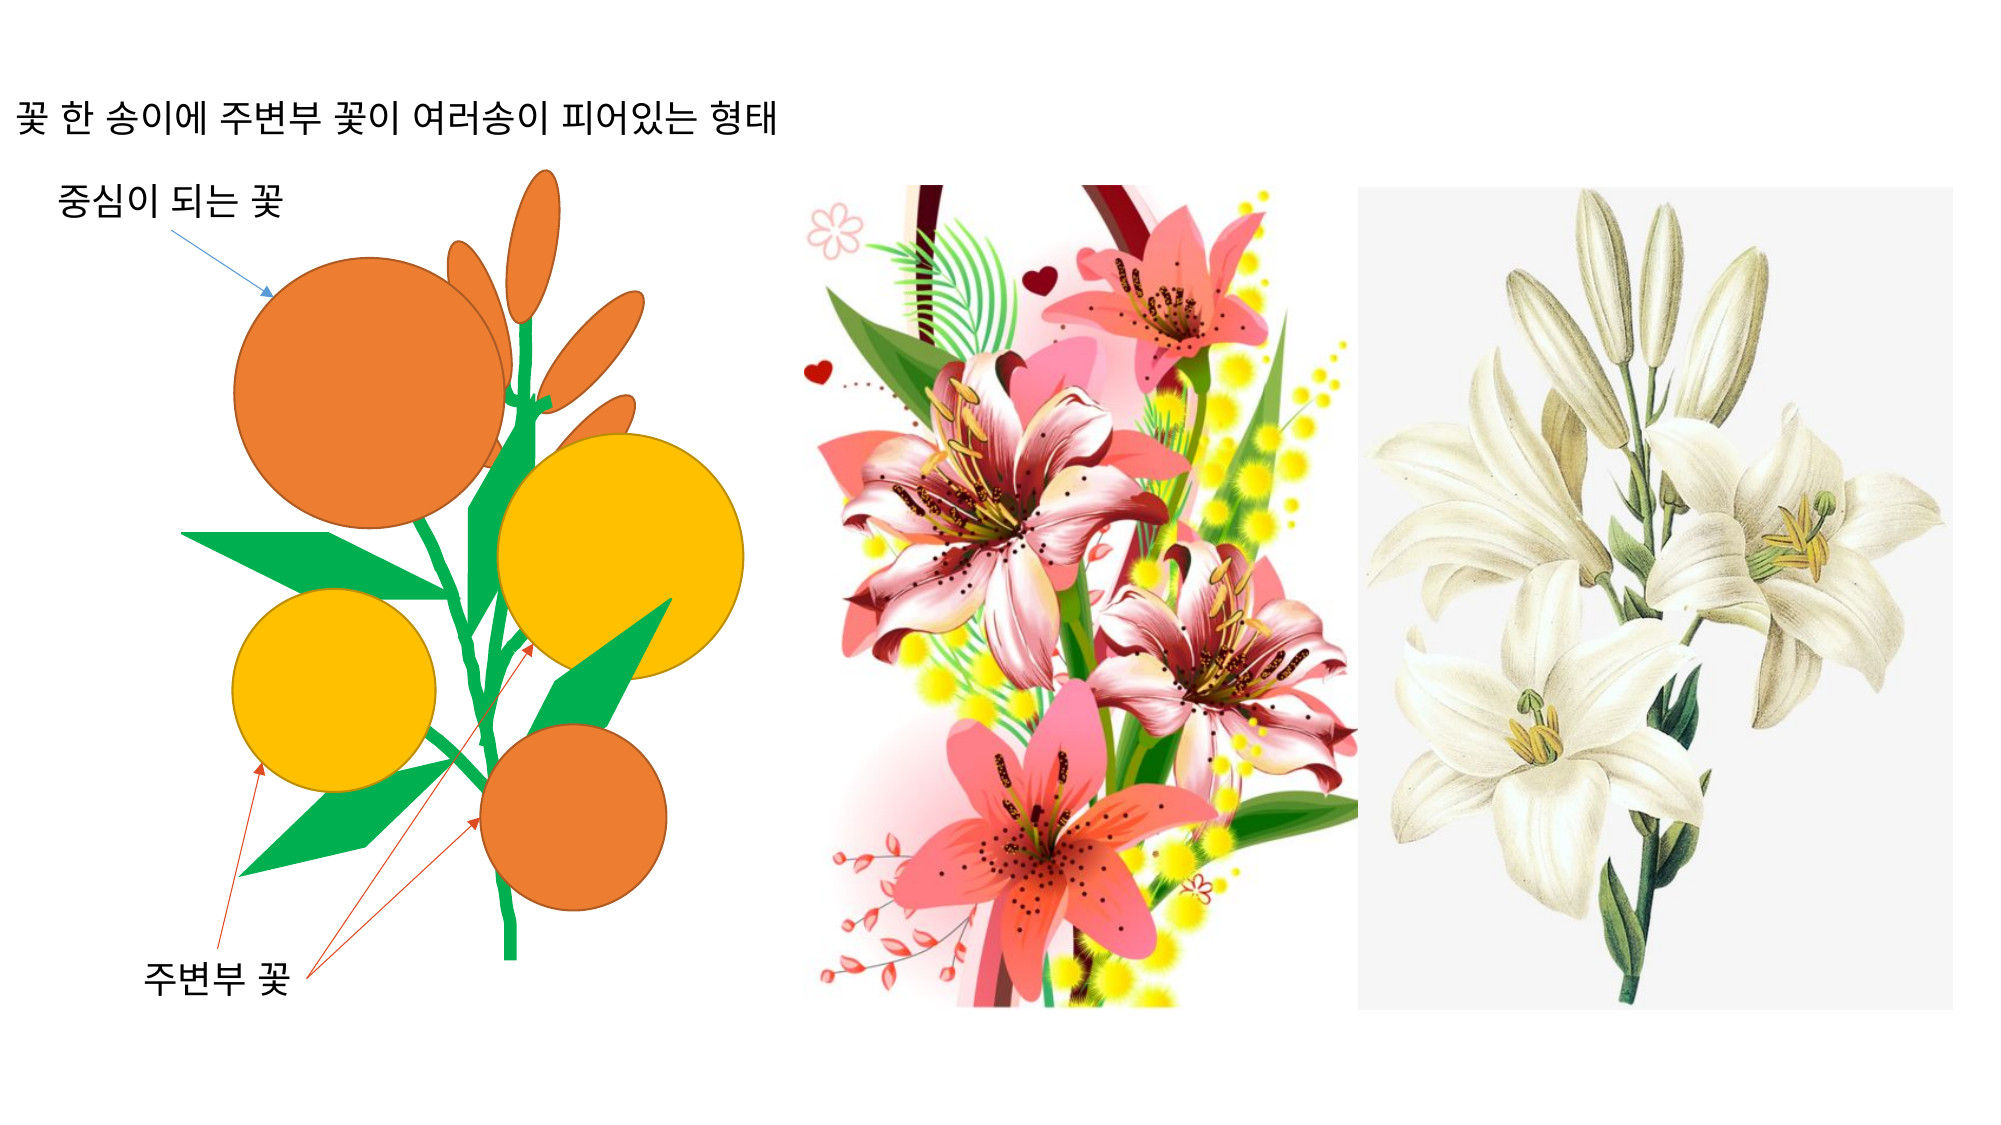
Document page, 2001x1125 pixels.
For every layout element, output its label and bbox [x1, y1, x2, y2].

text_box [0, 87, 1953, 1010]
